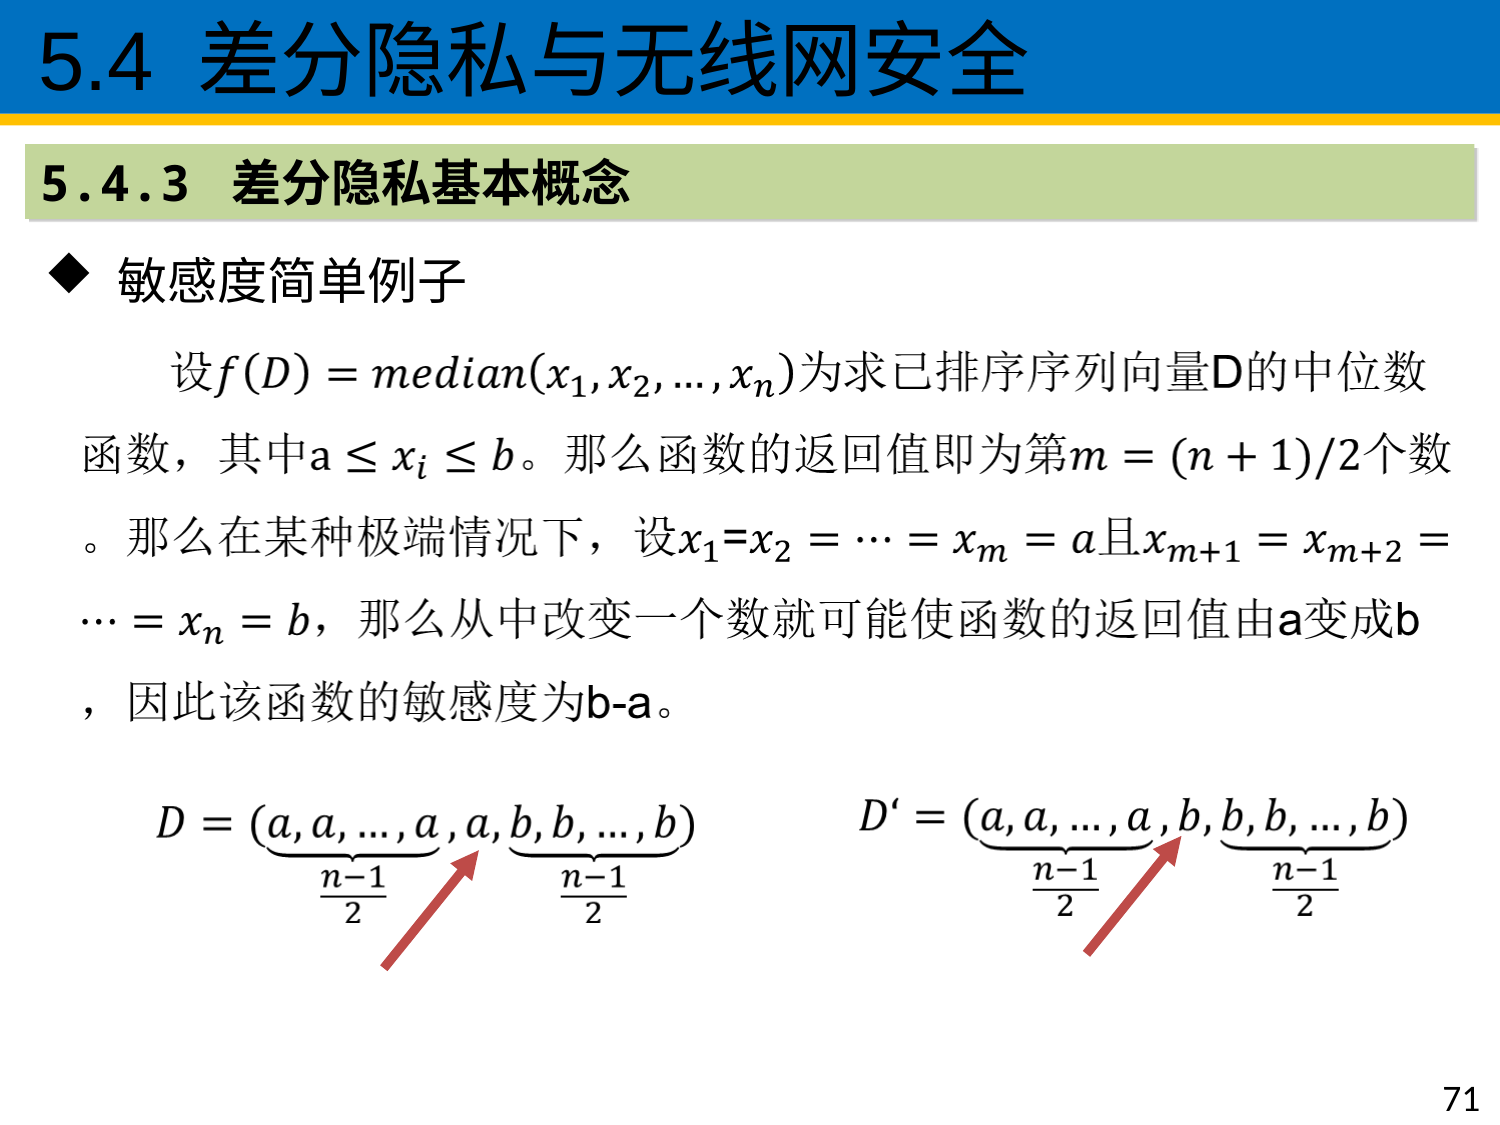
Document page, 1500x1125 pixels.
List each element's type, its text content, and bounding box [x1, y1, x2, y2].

title 5.4 差分隐私与无线网安全 [0, 0, 1500, 114]
text_box 71 [1427, 1066, 1499, 1125]
text_box 5.4.3 差分隐私基本概念 [25, 144, 1475, 219]
text_box [832, 778, 1436, 923]
text_box 敏感度简单例子 [29, 227, 483, 318]
text_box [64, 318, 1475, 750]
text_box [383, 849, 480, 969]
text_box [1086, 835, 1182, 955]
text_box [101, 793, 752, 923]
